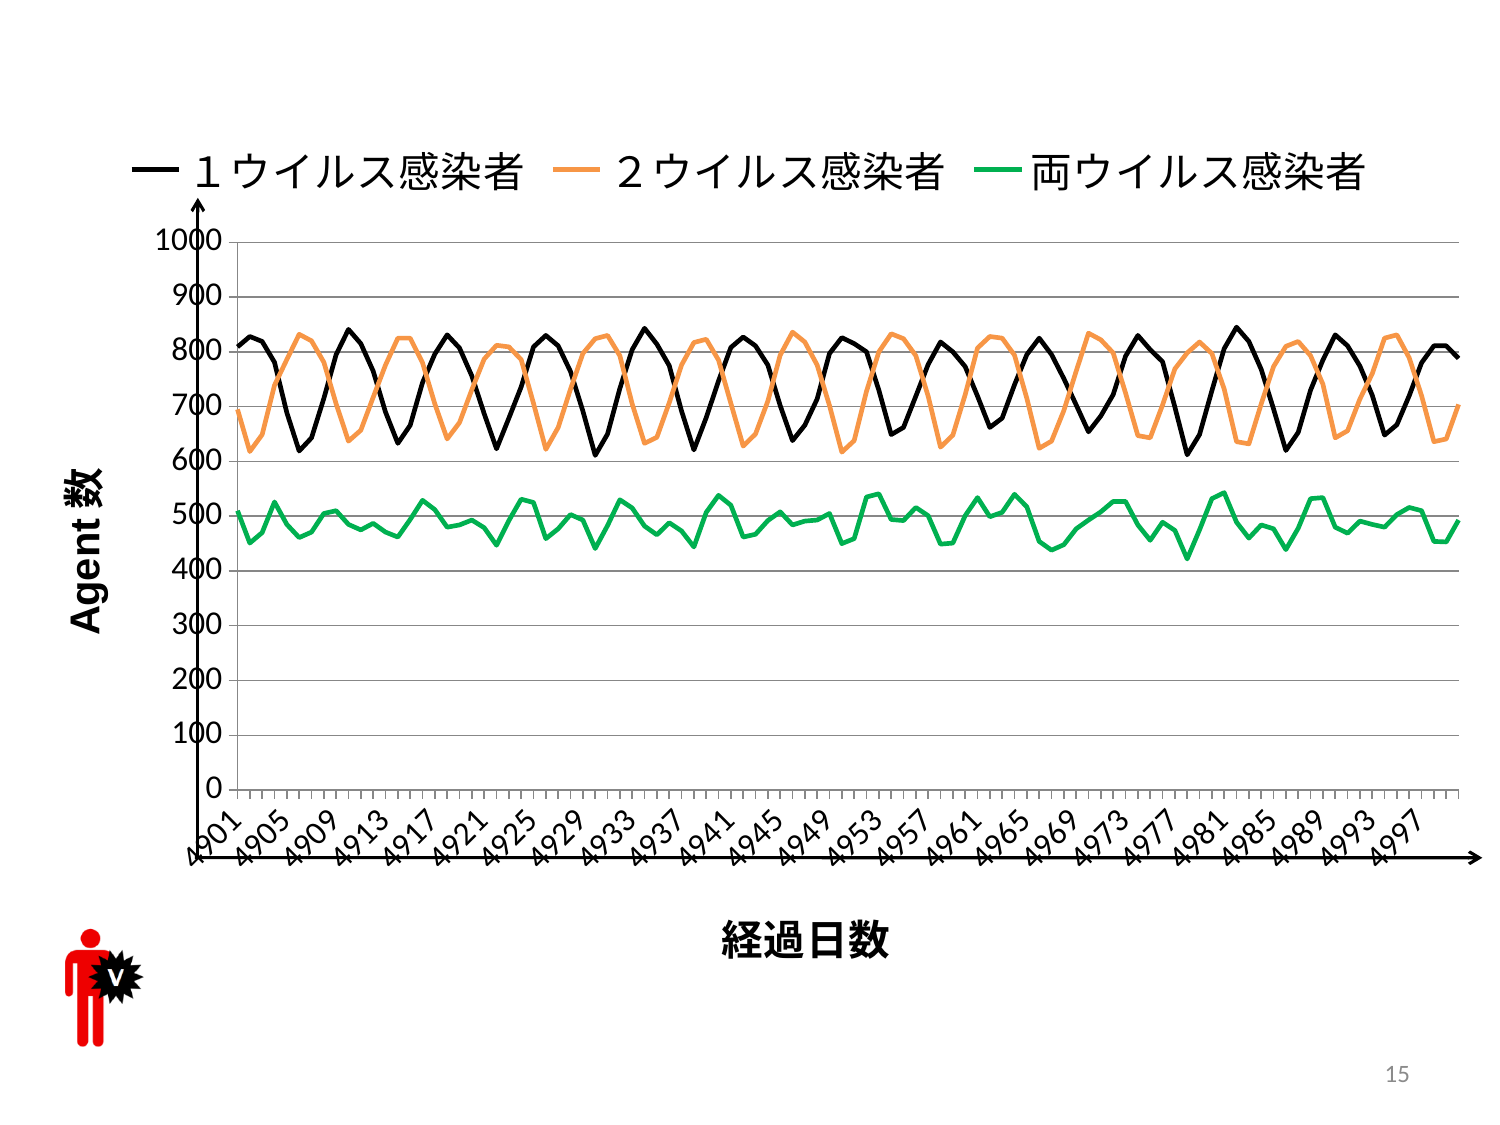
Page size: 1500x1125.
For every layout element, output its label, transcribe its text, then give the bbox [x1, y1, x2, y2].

chart [11, 119, 1489, 1006]
slide_number 15 [1074, 1042, 1425, 1103]
picture [64, 928, 144, 1047]
